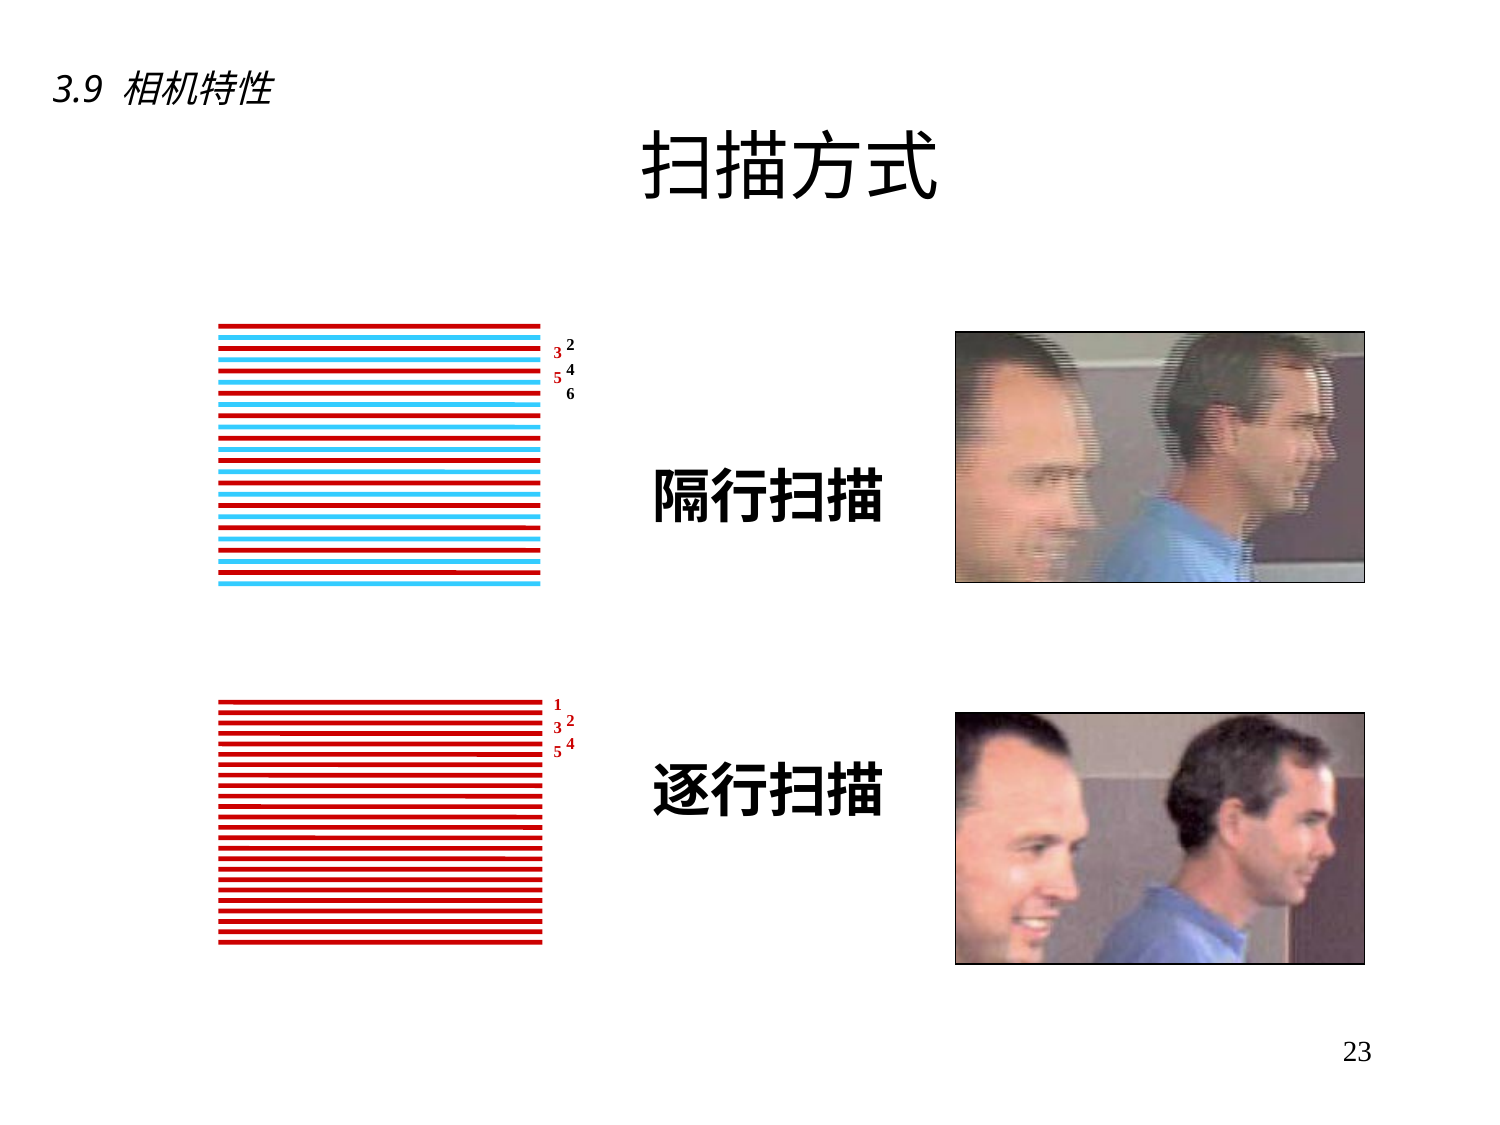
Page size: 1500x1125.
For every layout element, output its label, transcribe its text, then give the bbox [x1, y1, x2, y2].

picture [955, 713, 1364, 964]
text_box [218, 686, 582, 943]
text_box 隔行扫描 [637, 451, 901, 537]
slide_number 23 [1074, 1025, 1388, 1100]
title 扫描方式 [151, 120, 1427, 206]
picture [955, 332, 1364, 583]
text_box 逐行扫描 [637, 746, 901, 831]
text_box 3.9 相机特性 [37, 49, 479, 125]
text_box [218, 326, 582, 585]
